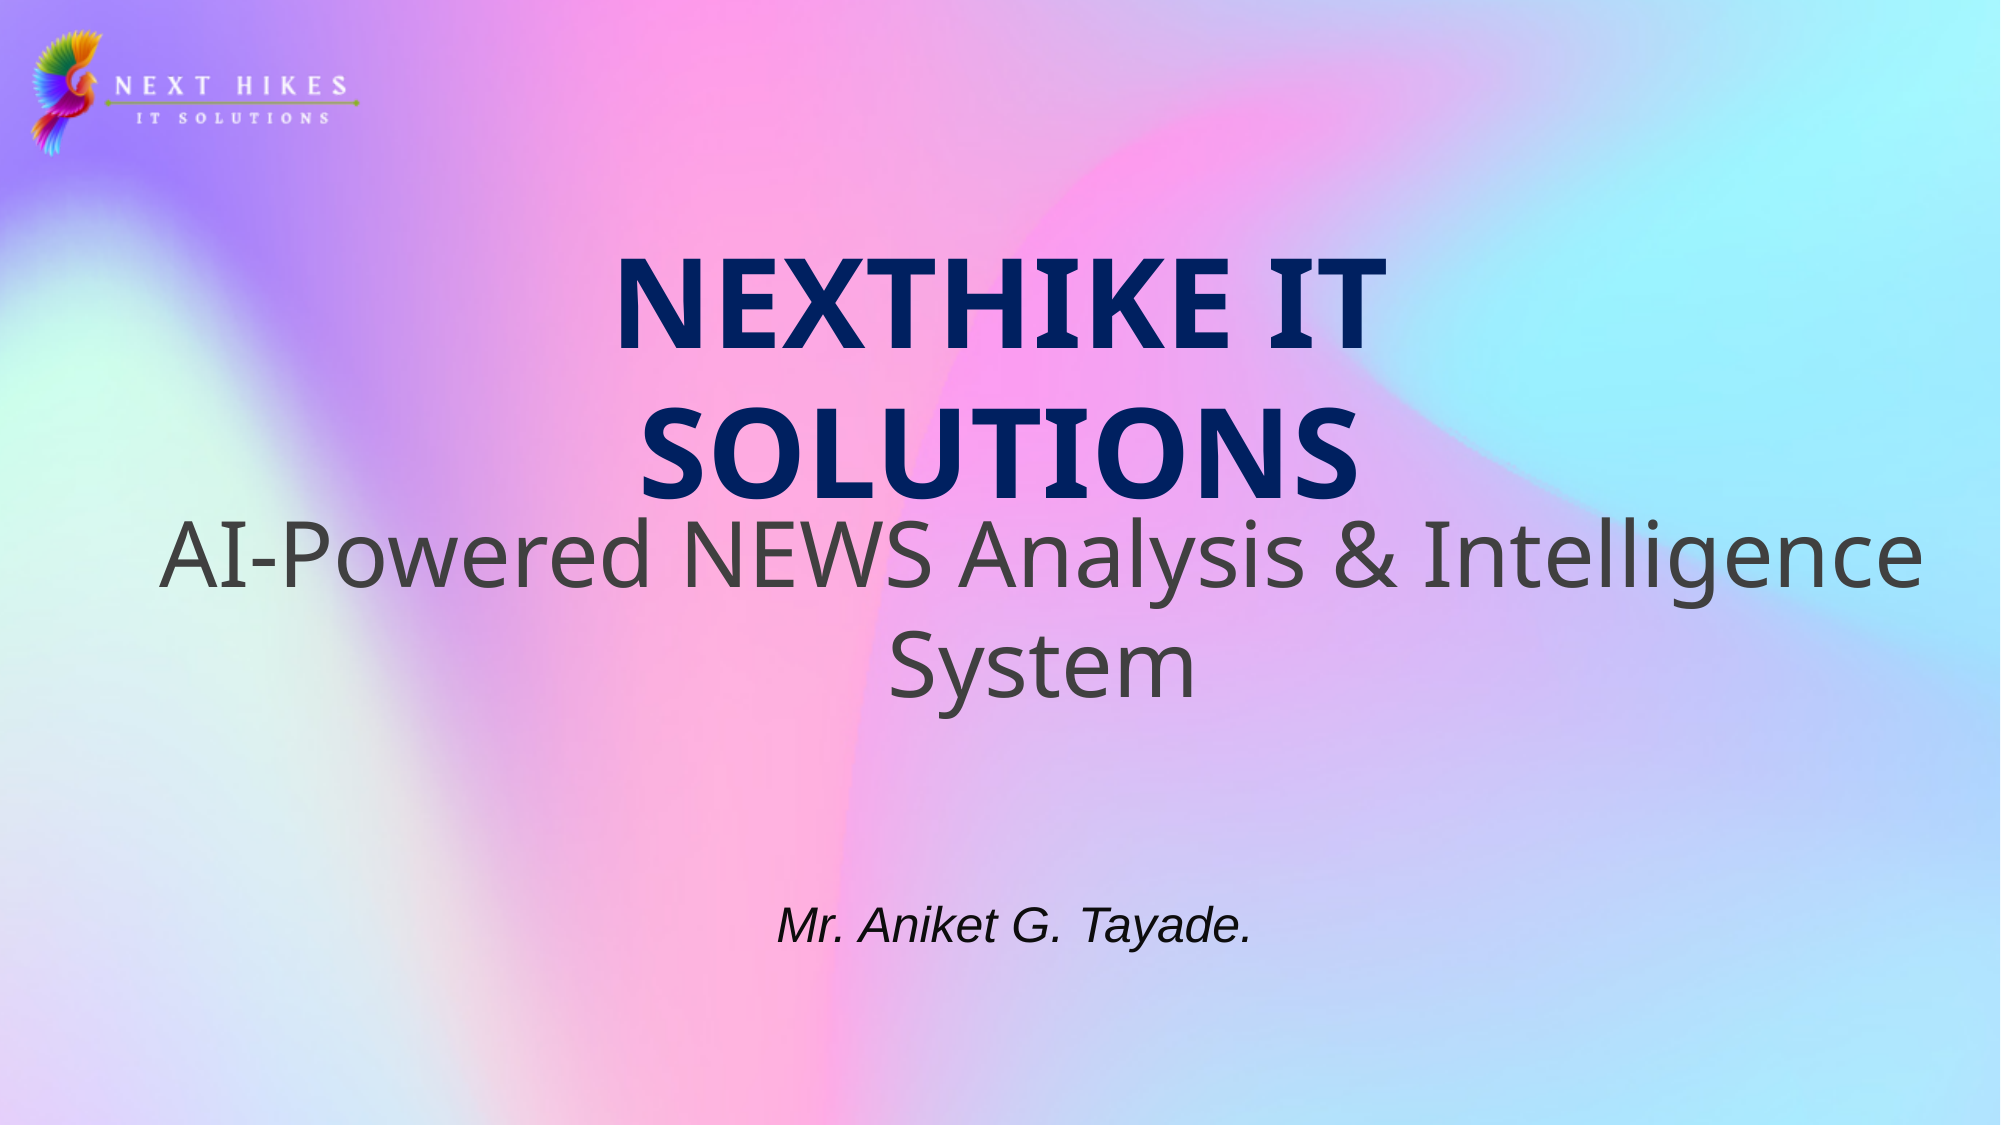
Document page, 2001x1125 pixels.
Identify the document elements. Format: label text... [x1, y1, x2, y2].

picture [0, 0, 2001, 1125]
text_box NEXTHIKE IT SOLUTIONS [283, 215, 1717, 488]
subtitle Mr. Aniket G. Tayade. [630, 892, 1401, 1017]
text_box AI-Powered NEWS Analysis & Intelligence System [134, 488, 1954, 724]
